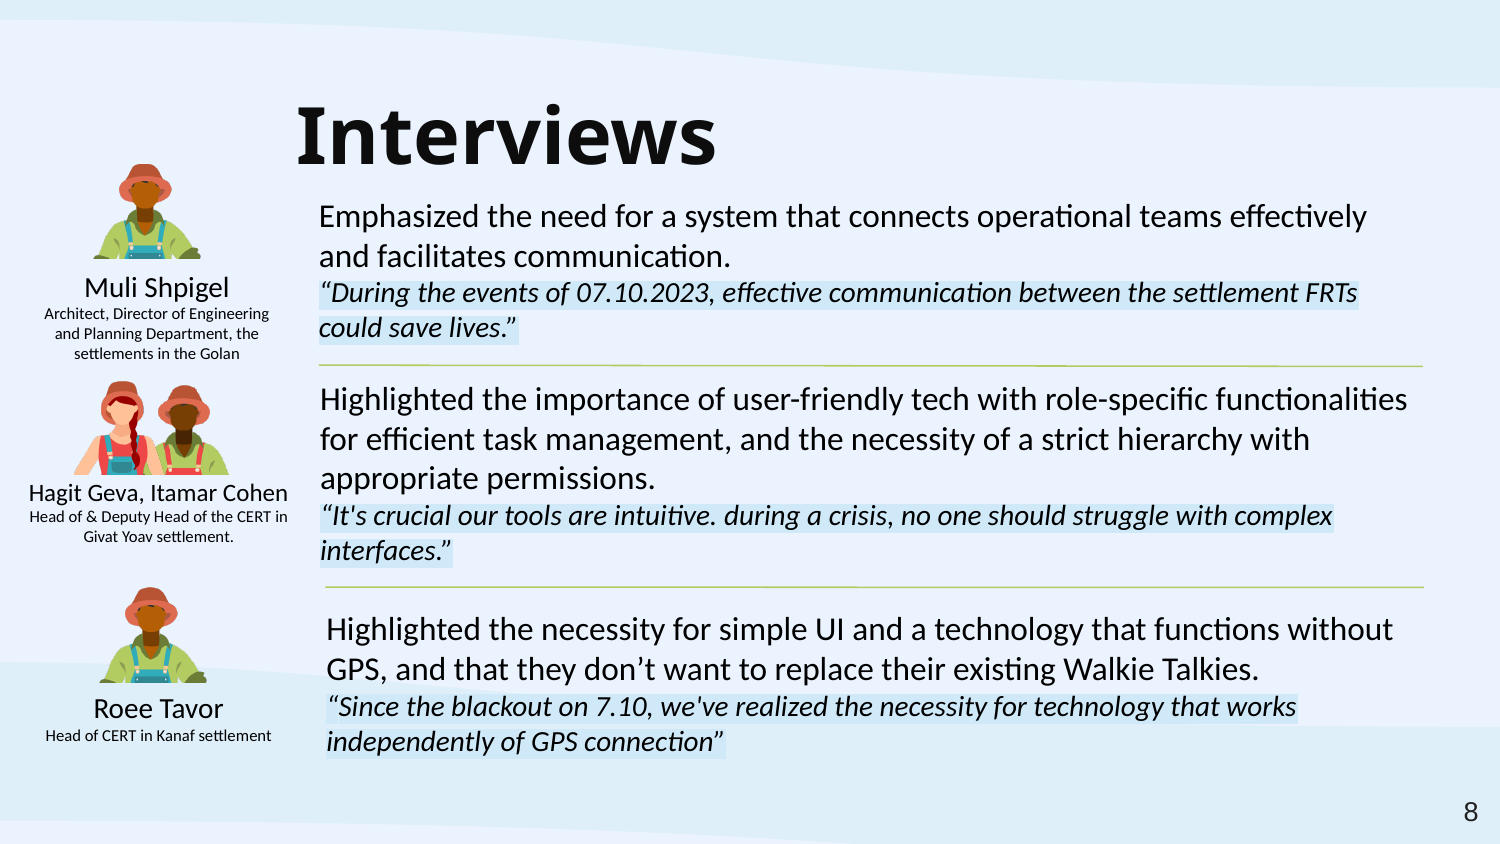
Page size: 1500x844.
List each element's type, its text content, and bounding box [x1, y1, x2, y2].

text_box Highlighted the necessity for simple UI and a technology that functions without GPS, and that they don’t want to replace their existing Walkie Talkies. “Since the blackout on 7.10, we've realized the necessity for technology that works independently of GPS connection” [311, 599, 1462, 835]
text_box [0, 0, 1500, 844]
picture [73, 381, 250, 476]
text_box Muli Shpigel Architect, Director of Engineering and Planning Department, the settlements in the Golan [25, 260, 289, 441]
slide_number 8 [1403, 779, 1494, 844]
picture [83, 587, 222, 683]
text_box Hagit Geva, Itamar Cohen Head of & Deputy Head of the CERT in Givat Yoav settlement. [0, 468, 304, 604]
title Interviews [233, 70, 781, 164]
text_box Roee Tavor Head of CERT in Kanaf settlement [27, 682, 291, 844]
text_box Highlighted the importance of user-friendly tech with role-specific functionalities for efficient task management, and the necessity of a strict hierarchy with appropriate permissions. “It's crucial our tools are intuitive. during a crisis, no one should struggle with complex interfaces.” [304, 369, 1456, 644]
picture [77, 163, 216, 259]
text_box Emphasized the need for a system that connects operational teams effectively and facilitates communication. “During the events of 07.10.2023, effective communication between the settlement FRTs could save lives.” [303, 186, 1423, 422]
